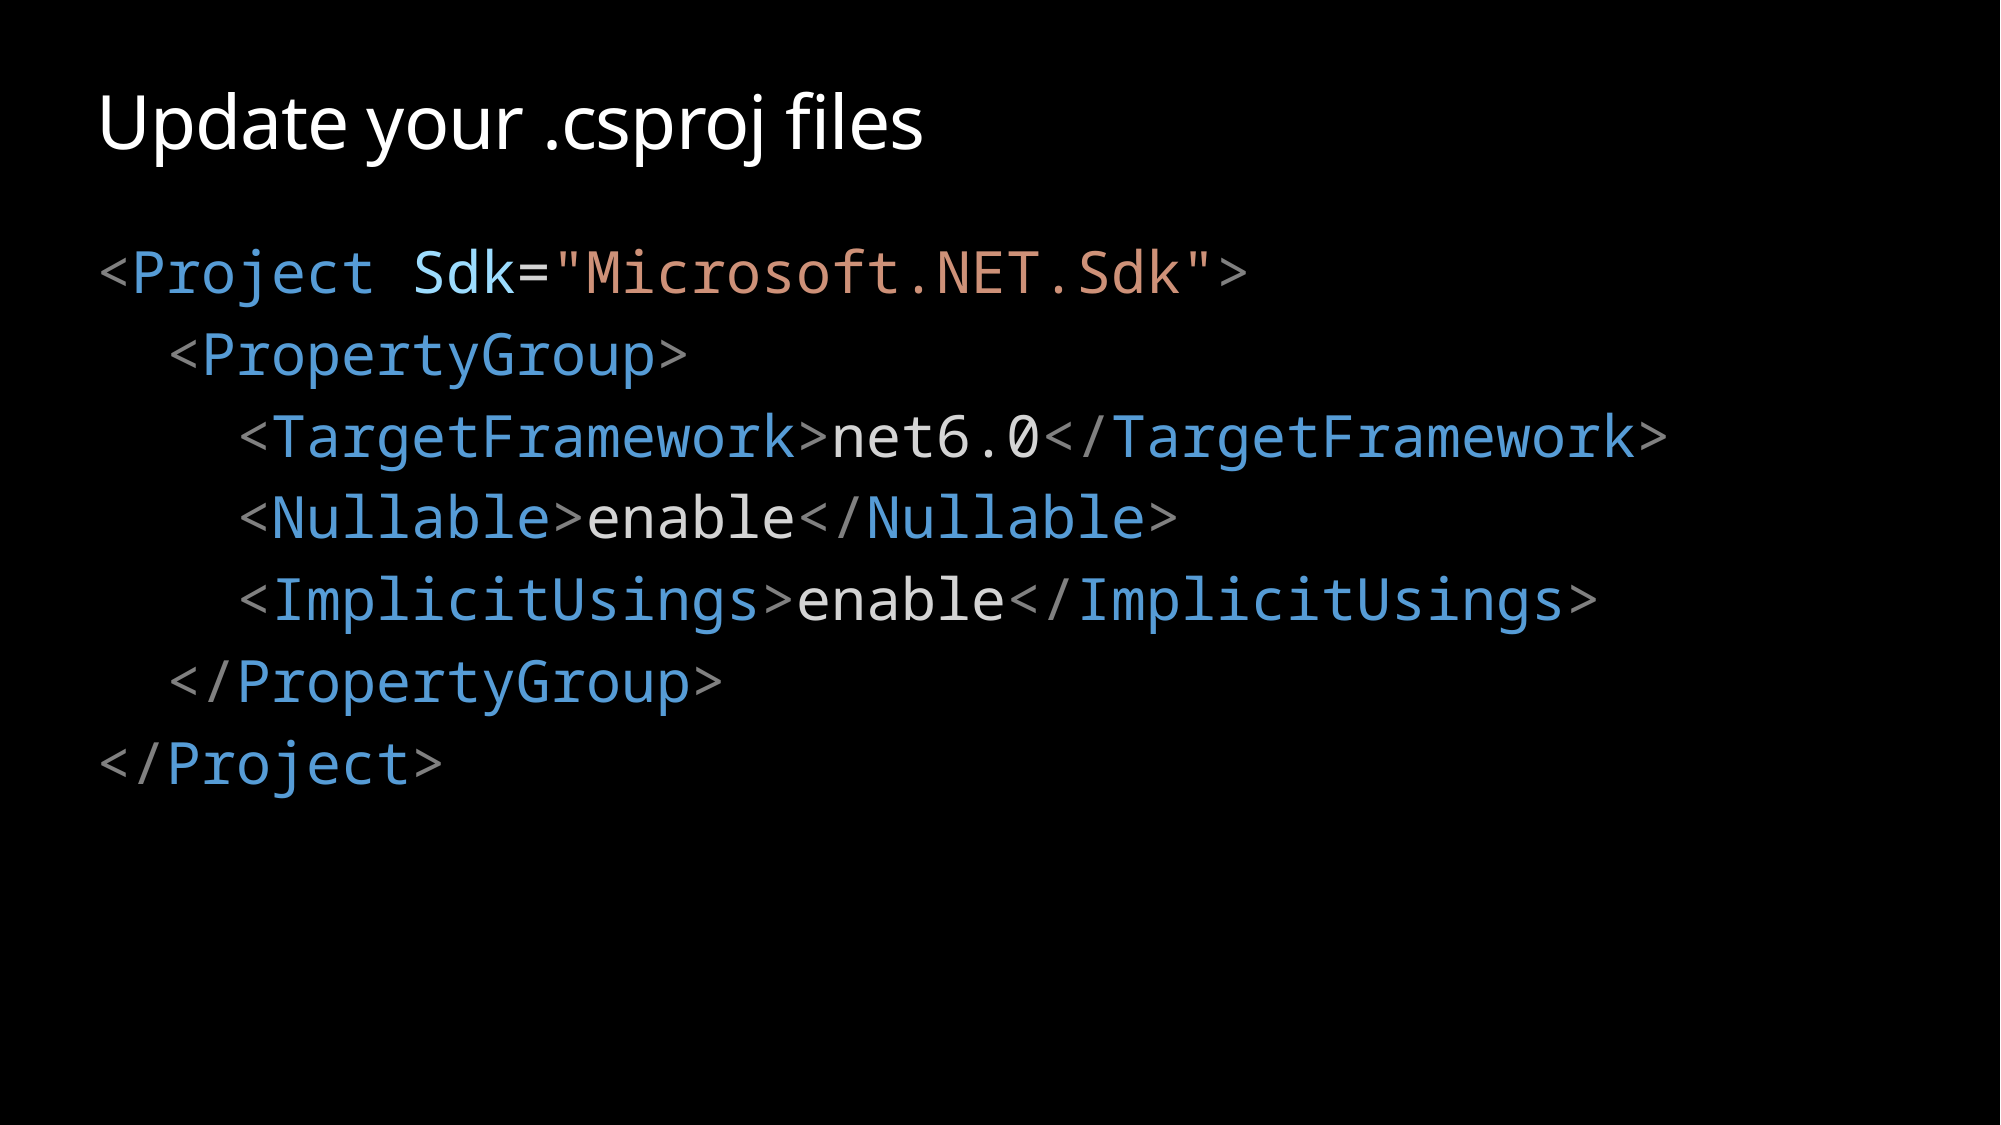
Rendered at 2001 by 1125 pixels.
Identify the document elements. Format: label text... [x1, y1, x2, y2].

list <Project Sdk="Microsoft.NET.Sdk"> <PropertyGroup> <TargetFramework>net6.0</TargetFramework> <Nullable>enable</Nullable> <ImplicitUsings>enable</ImplicitUsings> </PropertyGroup> </Project> [96, 235, 1904, 816]
title Update your .csproj files [96, 75, 1904, 166]
